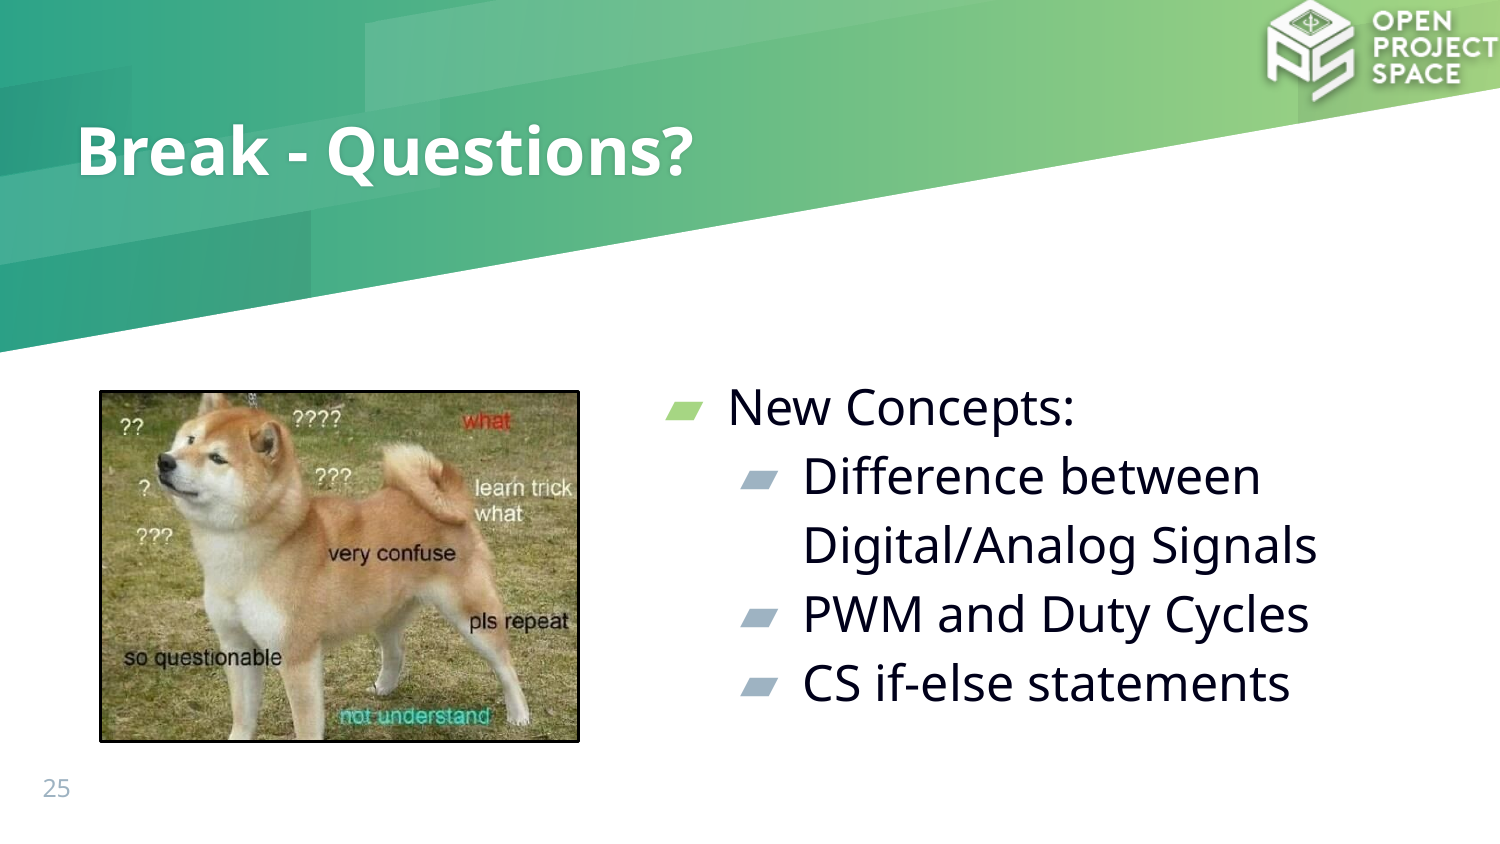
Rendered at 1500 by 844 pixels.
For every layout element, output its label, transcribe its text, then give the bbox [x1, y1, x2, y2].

picture [101, 392, 578, 741]
title Break - Questions? [75, 0, 975, 298]
slide_number ‹#› [42, 766, 122, 807]
list New Concepts: Difference between Digital/Analog Signals PWM and Duty Cycles CS if-else statements [652, 366, 1401, 767]
picture [1266, 0, 1500, 103]
